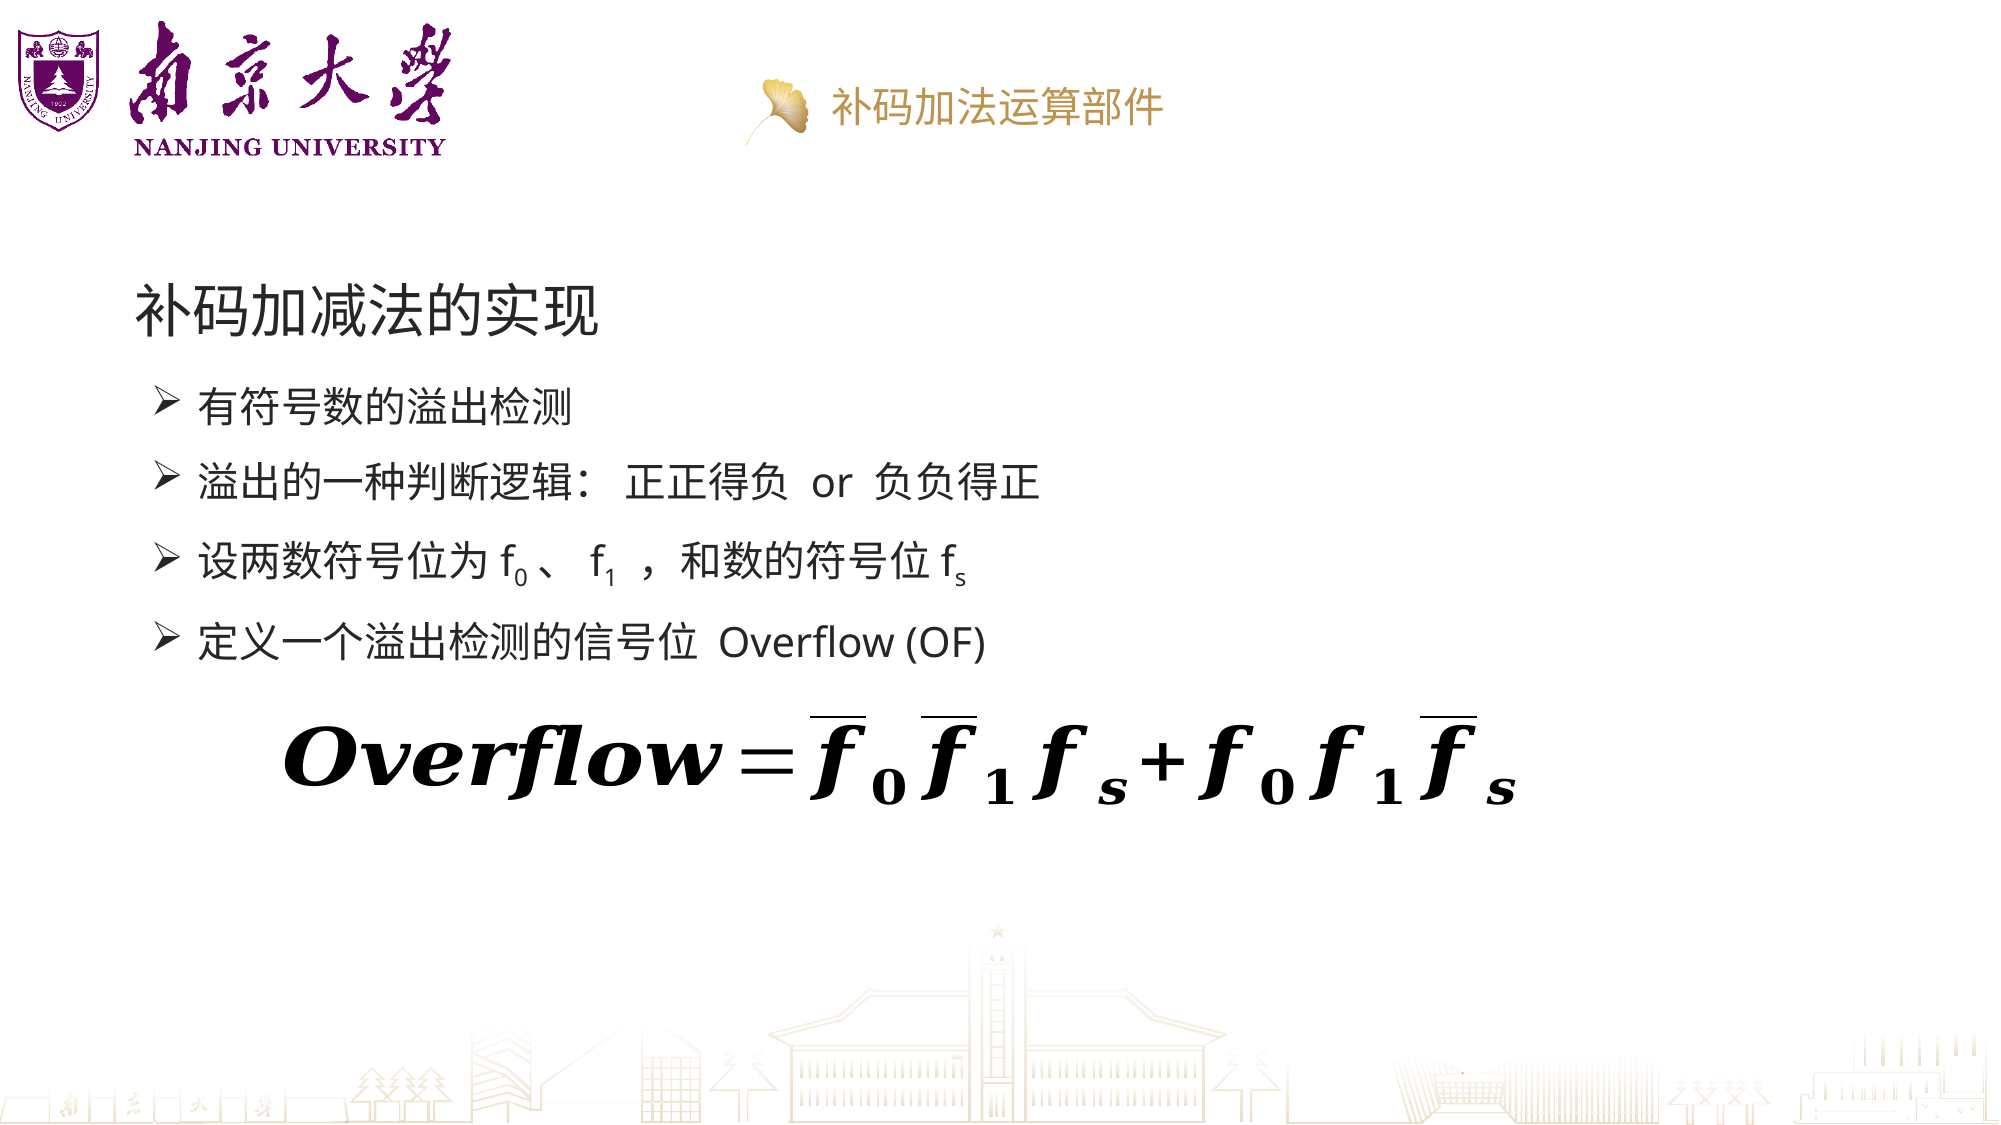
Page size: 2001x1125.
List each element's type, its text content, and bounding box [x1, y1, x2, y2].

picture [18, 21, 451, 160]
text_box 补码加法运算部件 [816, 73, 1226, 139]
picture [731, 64, 830, 169]
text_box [116, 249, 1938, 658]
